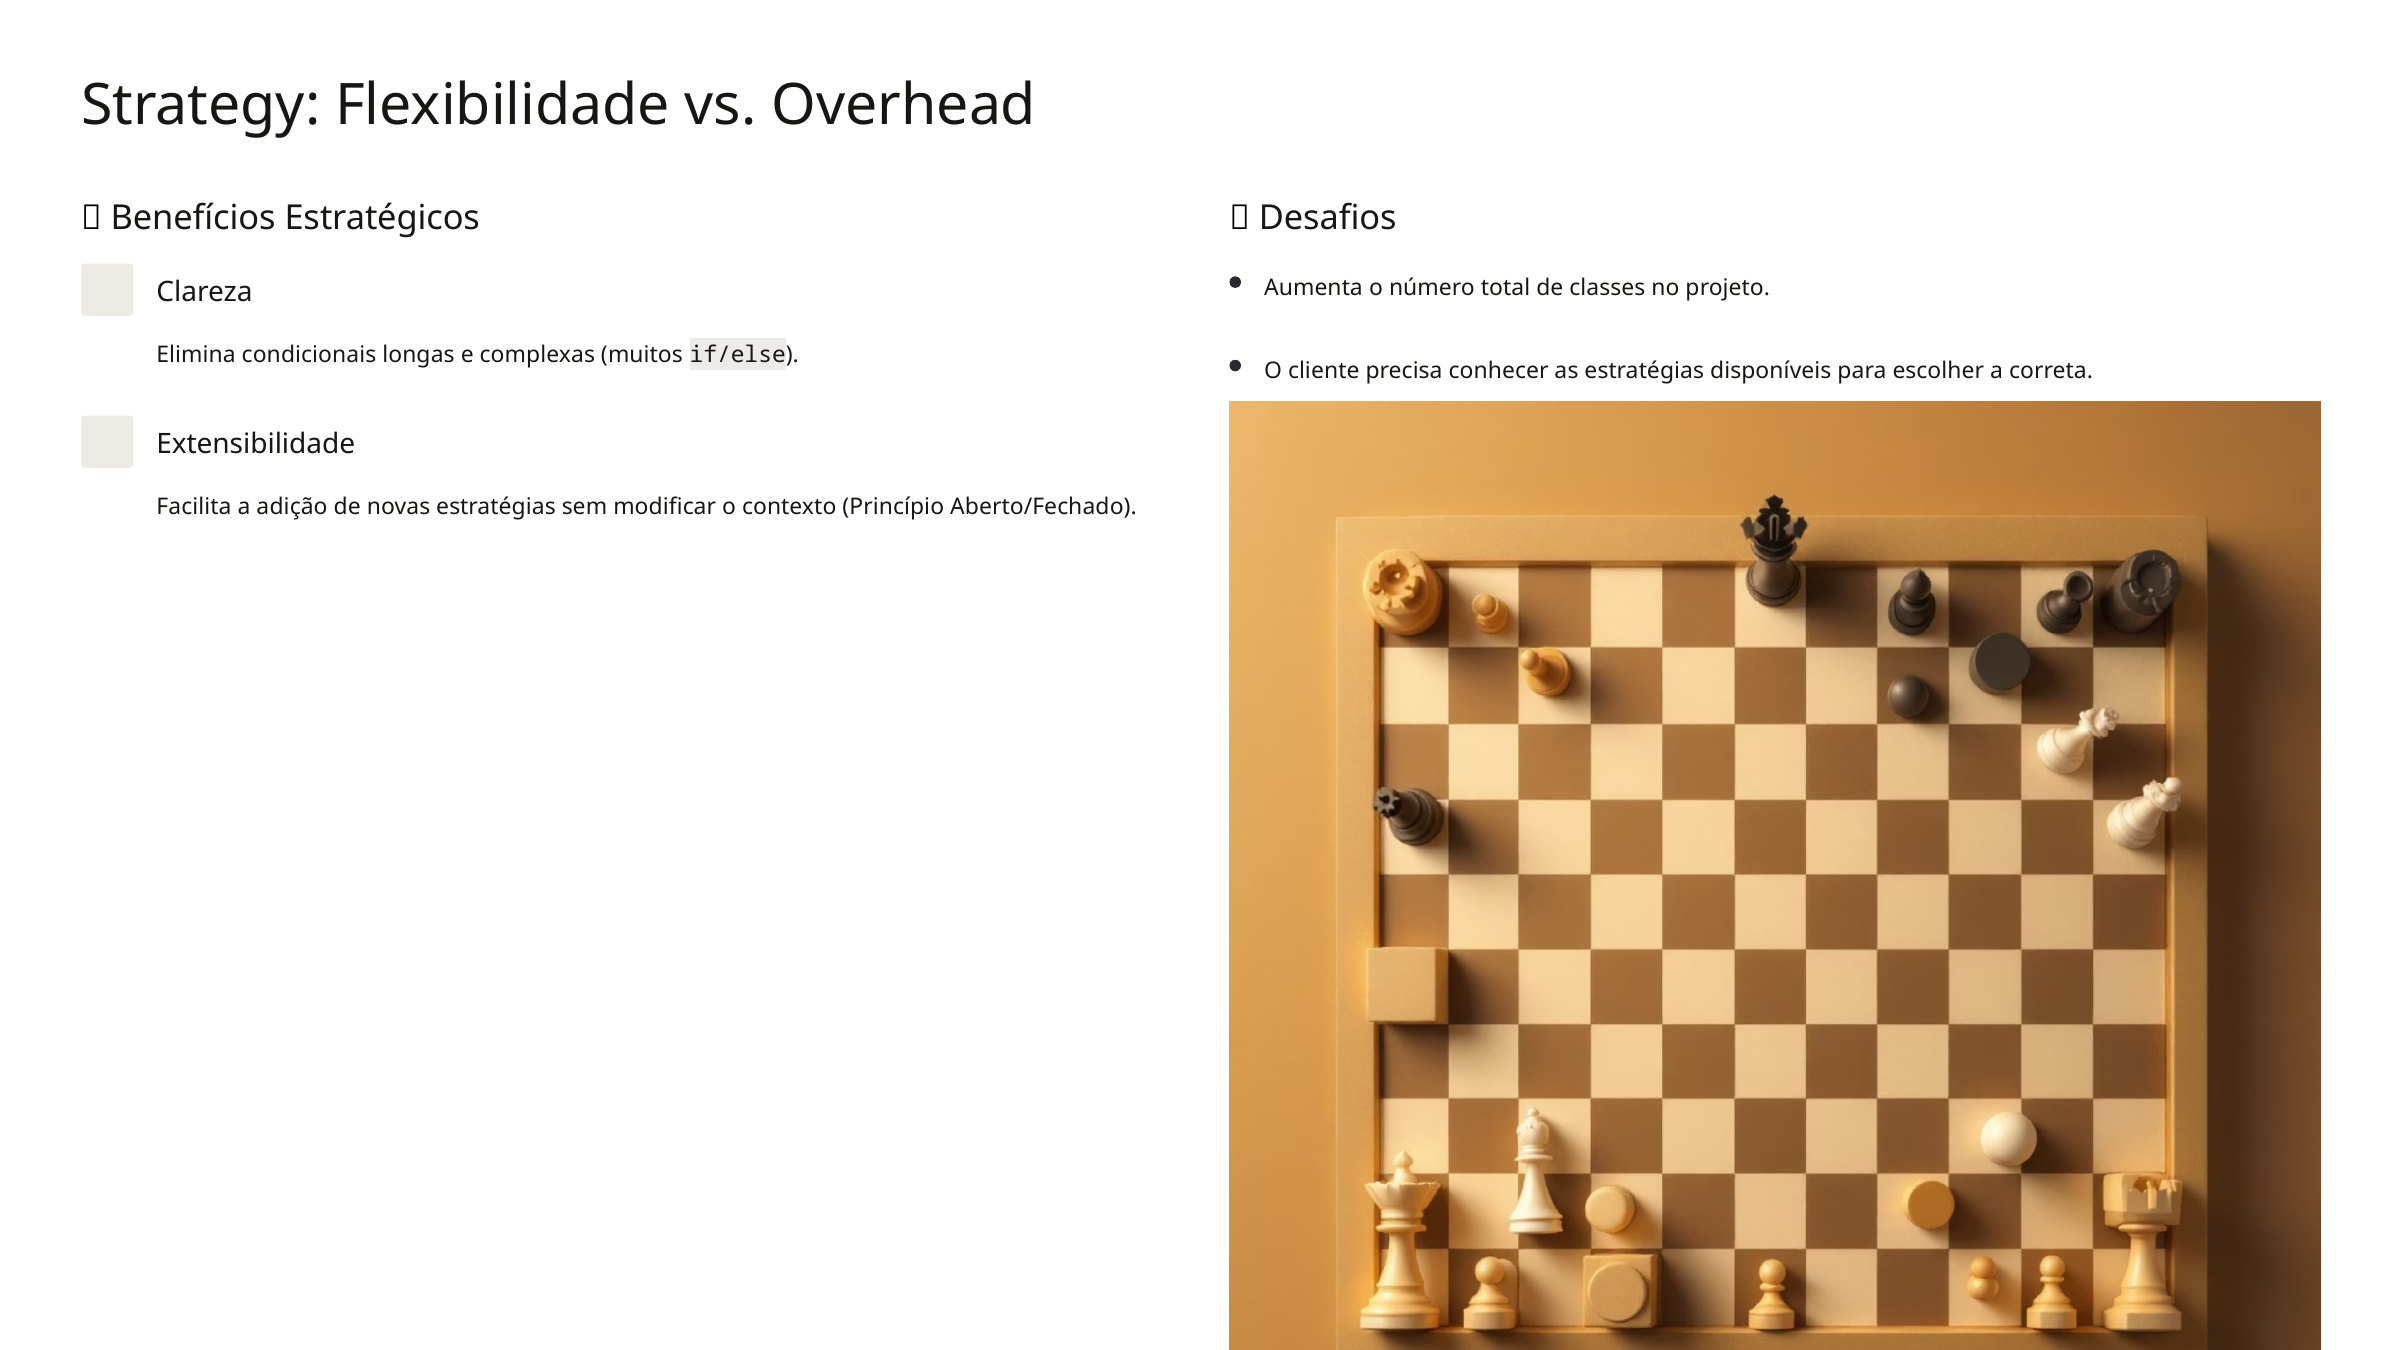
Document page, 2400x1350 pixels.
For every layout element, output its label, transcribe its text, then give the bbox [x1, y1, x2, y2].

text_box [81, 263, 134, 316]
text_box [81, 415, 134, 468]
text_box [1229, 359, 1242, 372]
text_box Elimina condicionais longas e complexas (muitos if/else). [156, 330, 1172, 370]
text_box Clareza [156, 271, 447, 308]
text_box Facilita a adição de novas estratégias sem modificar o contexto (Princípio Aberto/Fechado). [156, 482, 1172, 520]
text_box O cliente precisa conhecer as estratégias disponíveis para escolher a correta. [1264, 347, 2321, 385]
text_box [1229, 276, 1242, 288]
text_box ✅ Benefícios Estratégicos [81, 193, 517, 238]
text_box ❌ Desafios [1229, 193, 1578, 238]
picture [1229, 401, 2321, 1350]
text_box Extensibilidade [156, 423, 447, 460]
text_box Strategy: Flexibilidade vs. Overhead [81, 63, 1139, 137]
text_box Aumenta o número total de classes no projeto. [1264, 263, 2321, 301]
